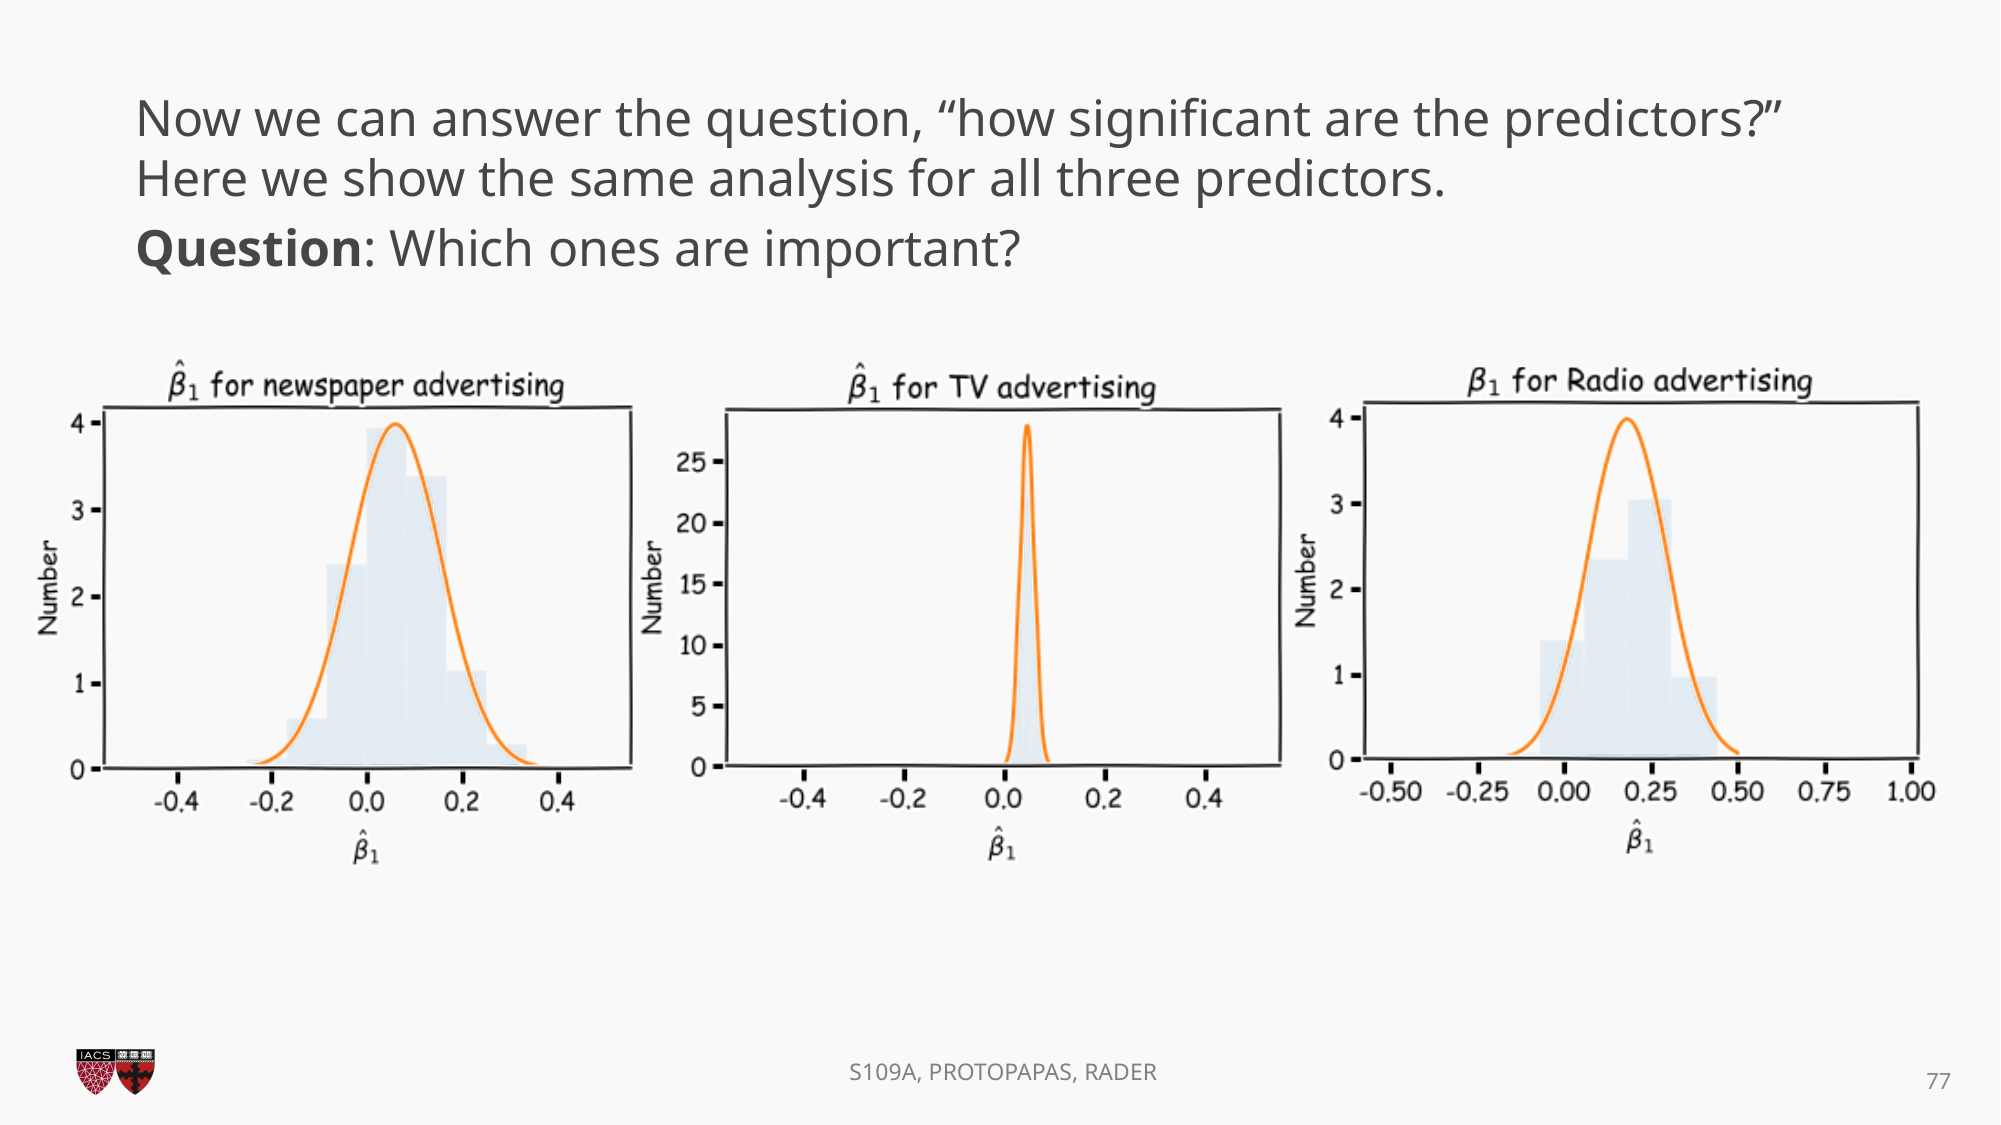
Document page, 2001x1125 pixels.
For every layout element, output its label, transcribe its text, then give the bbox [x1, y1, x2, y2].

text_box Now we can answer the question, “how significant are the predictors?” Here we show the same analysis for all three predictors. Question: Which ones are important? [120, 79, 1815, 224]
slide_number 76 [1500, 1050, 1967, 1110]
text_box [25, 356, 1941, 867]
picture [75, 1049, 155, 1095]
